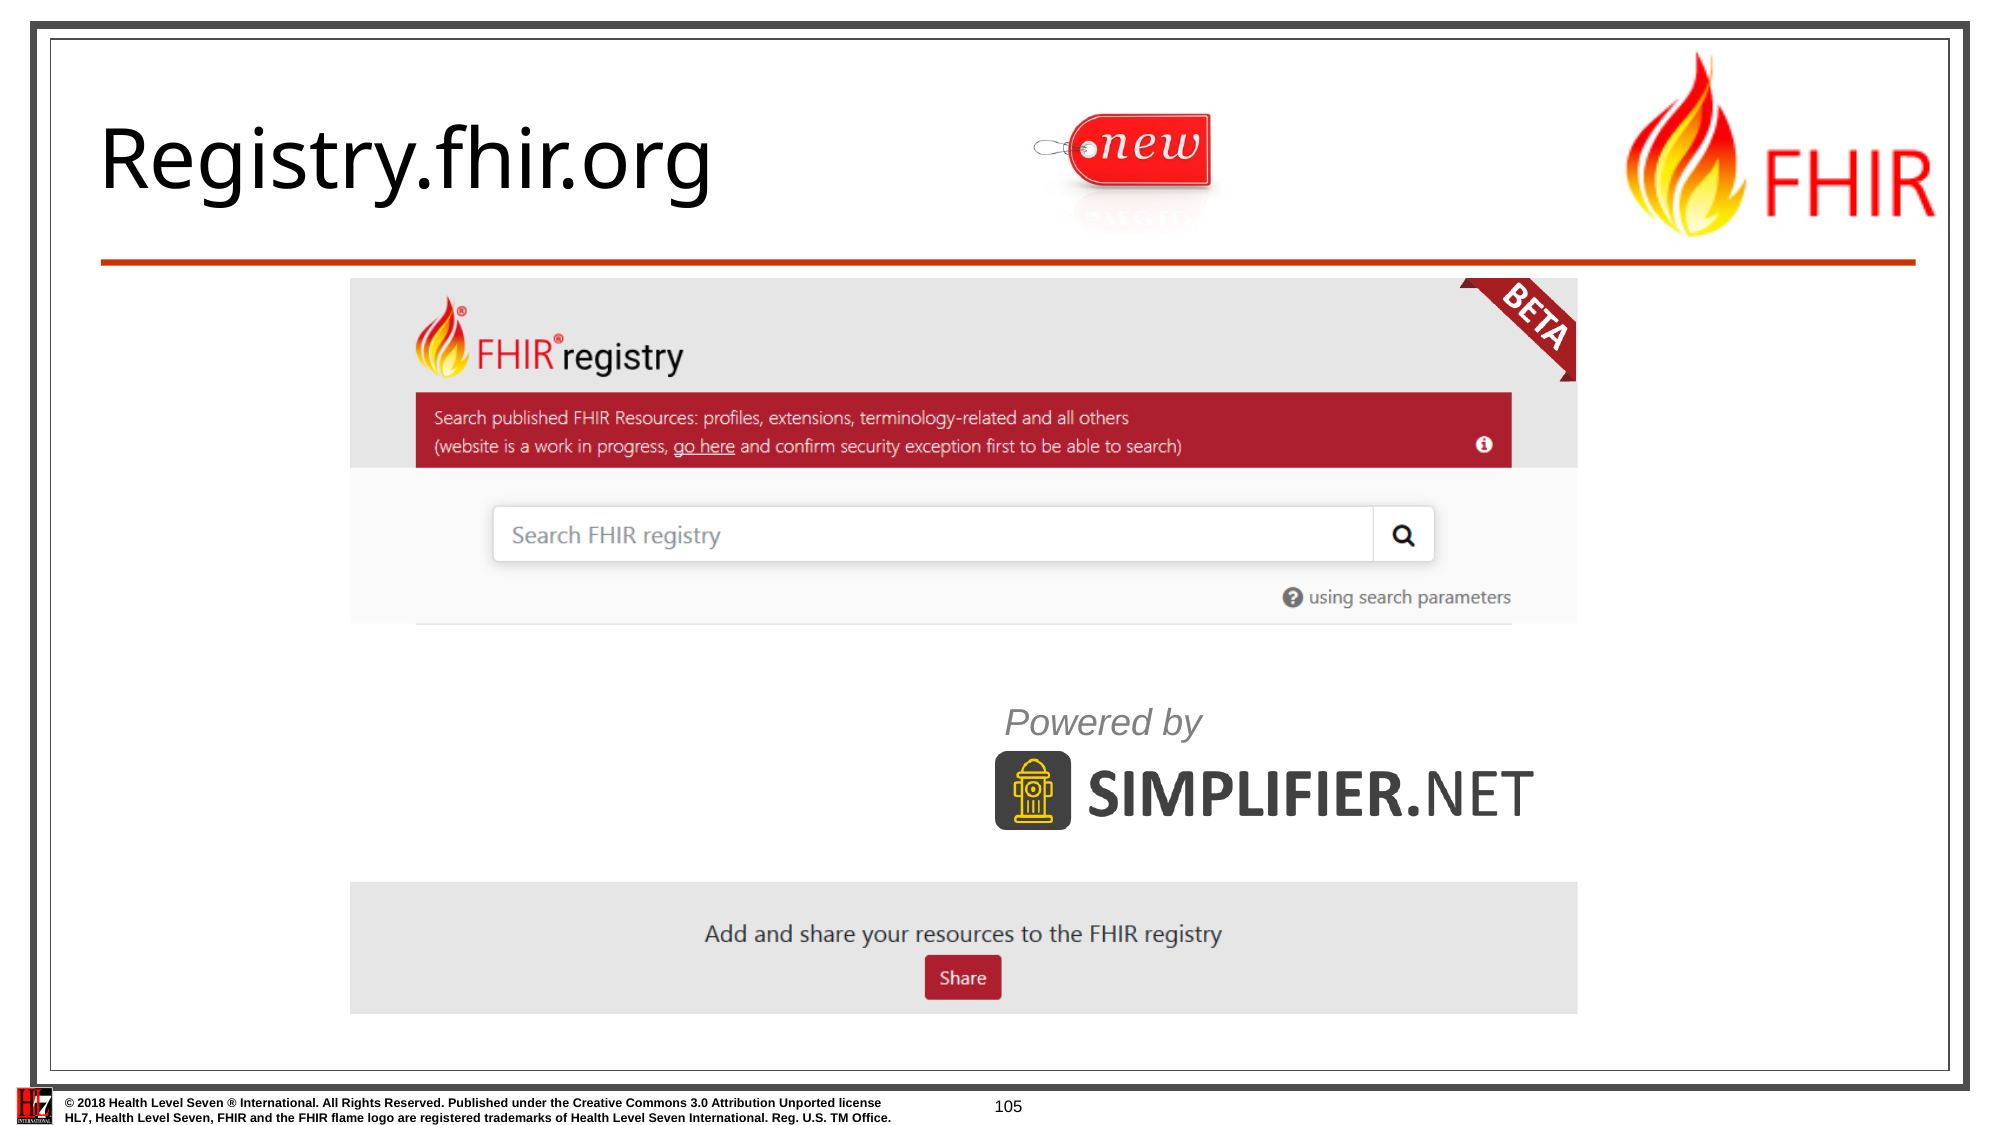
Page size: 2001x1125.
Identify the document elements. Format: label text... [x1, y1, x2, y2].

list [350, 278, 1579, 1015]
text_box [987, 690, 1555, 830]
picture [1613, 41, 1948, 247]
picture [1424, 278, 1576, 430]
picture [16, 1087, 53, 1125]
slide_number 105 [949, 1087, 1067, 1125]
picture [1023, 93, 1233, 251]
title Registry.fhir.org [83, 77, 1614, 213]
